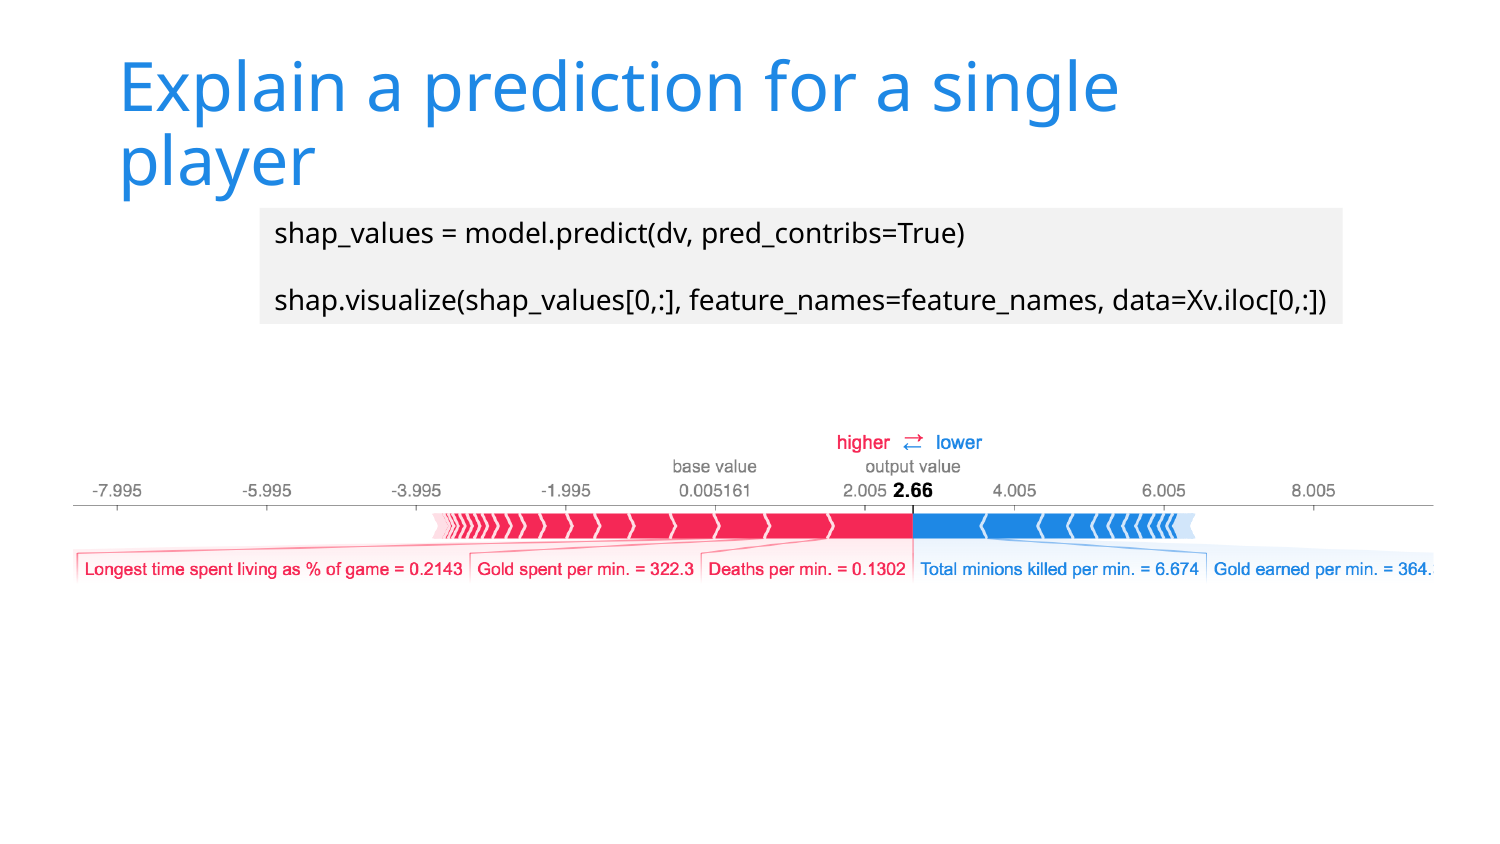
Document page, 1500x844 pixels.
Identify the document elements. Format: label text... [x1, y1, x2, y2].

text_box shap_values = model.predict(dv, pred_contribs=True) shap.visualize(shap_values[0,:], feature_names=feature_names, data=Xv.iloc[0,:]) [259, 207, 1343, 324]
title Explain a prediction for a single player [103, 44, 1220, 208]
picture [73, 425, 1452, 591]
